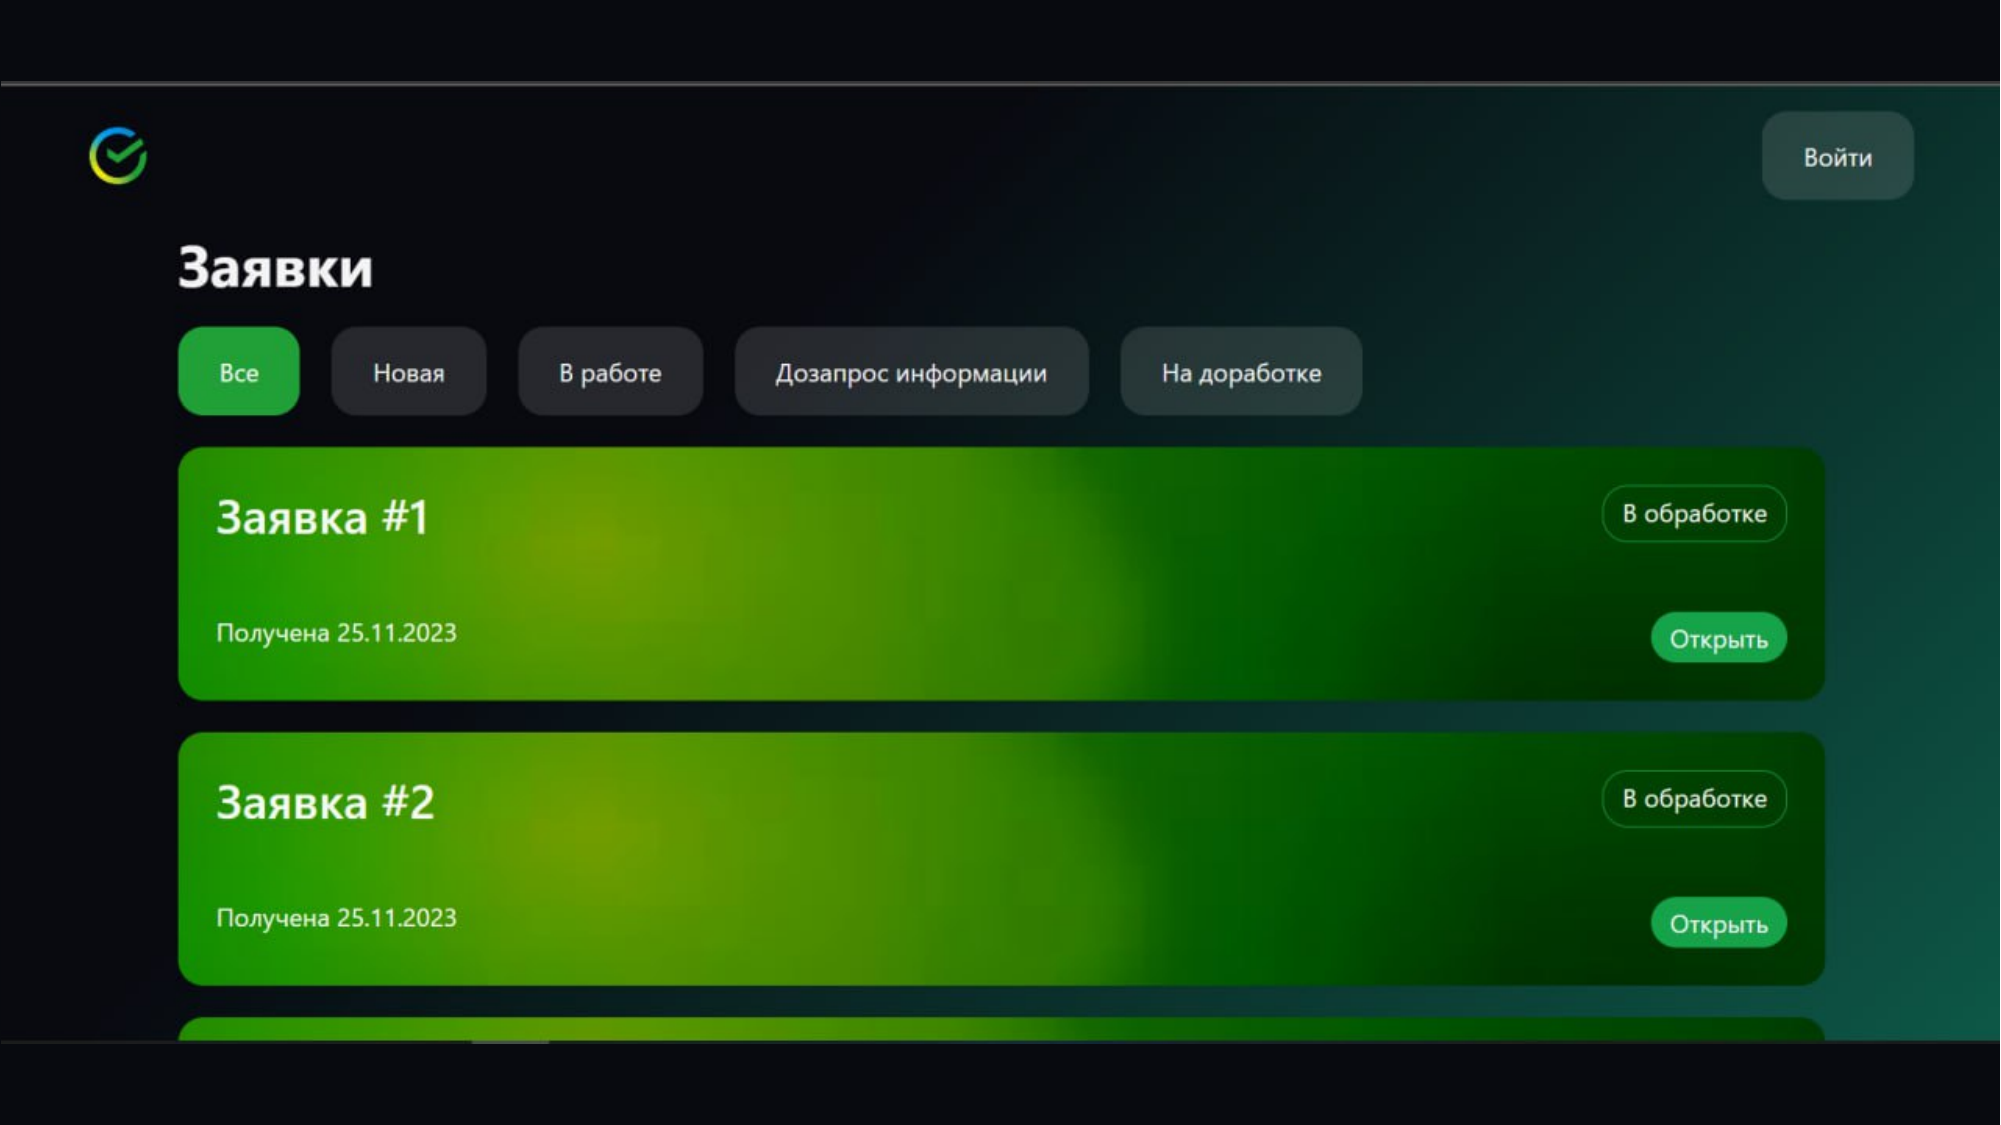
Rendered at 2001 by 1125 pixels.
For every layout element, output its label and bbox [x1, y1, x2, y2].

list [0, 81, 2000, 1044]
